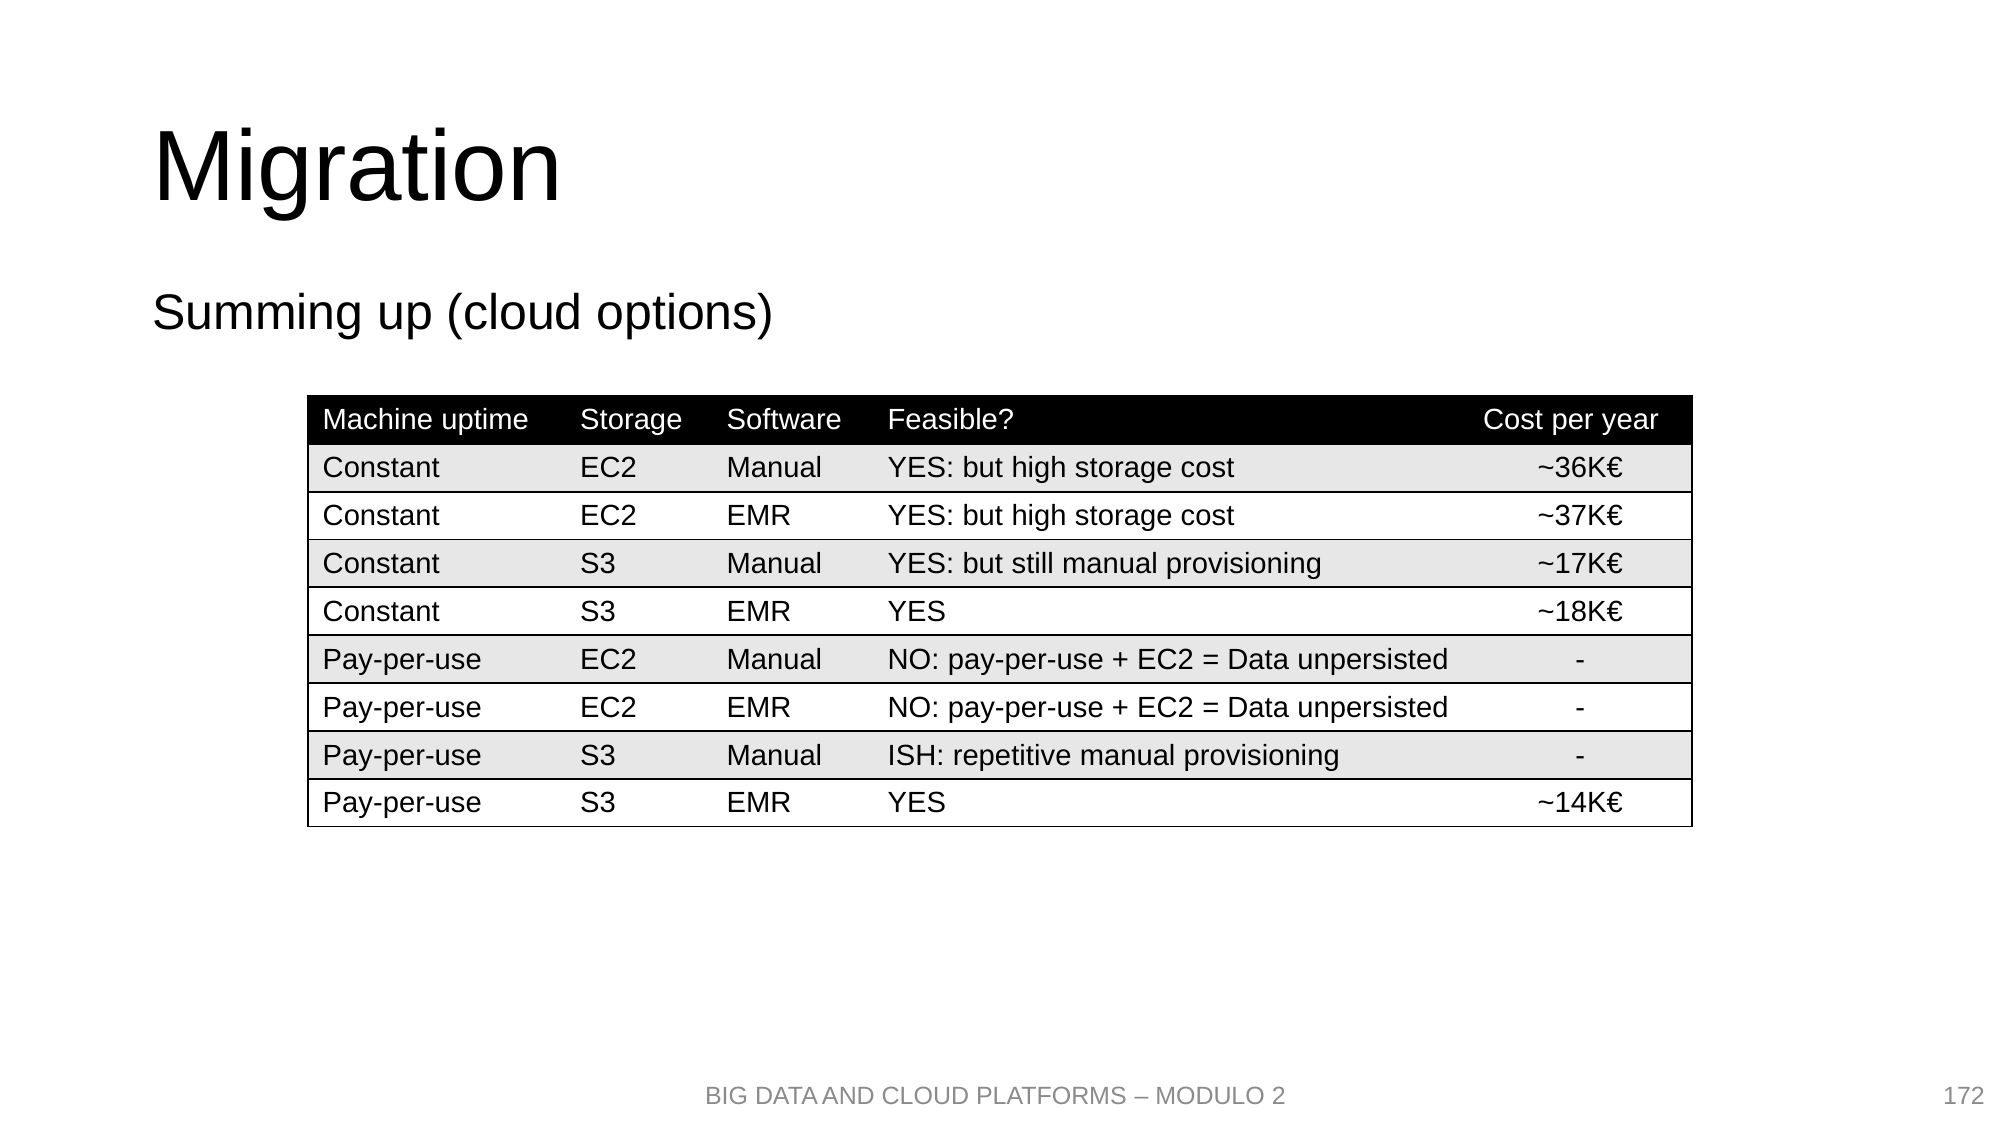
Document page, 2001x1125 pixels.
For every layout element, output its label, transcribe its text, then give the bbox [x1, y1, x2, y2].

text_box Summing up (cloud options) [137, 278, 1863, 993]
slide_number 172 [1550, 1065, 2000, 1125]
title Migration [137, 59, 1863, 278]
